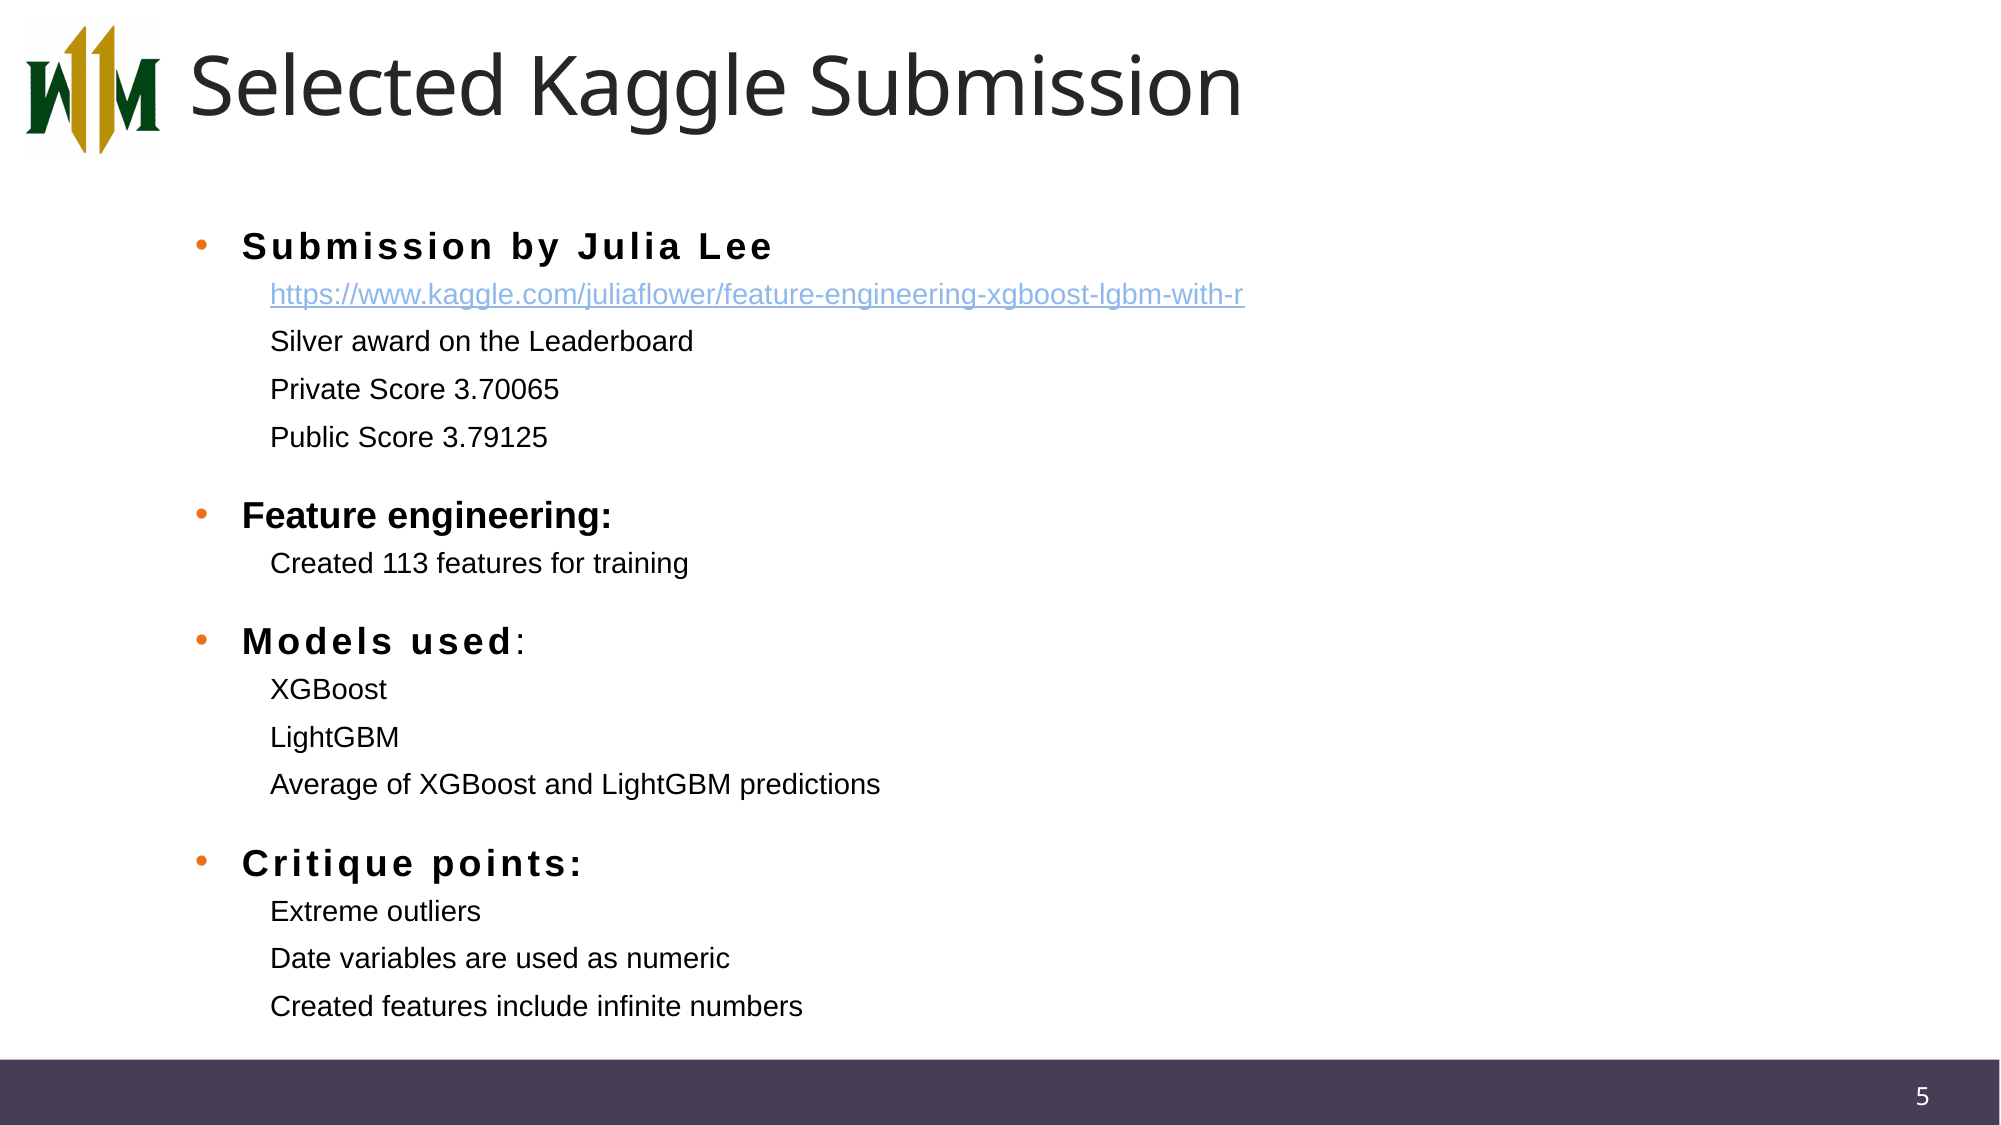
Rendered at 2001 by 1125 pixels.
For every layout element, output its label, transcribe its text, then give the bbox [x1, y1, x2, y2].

slide_number 5 [1858, 1067, 1987, 1125]
list Submission by Julia Lee https://www.kaggle.com/juliaflower/feature-engineering-xgboost-lgbm-with-r Silver award on the Leaderboard Private Score 3.70065 Public Score 3.79125 Feature engineering: Created 113 features for training Models used: XGBoost LightGBM Average of XGBoost and LightGBM predictions Critique points: Extreme outliers Date variables are used as numeric Created features include infinite numbers [180, 209, 1830, 1058]
picture [24, 21, 161, 157]
title Selected Kaggle Submission [174, 37, 1825, 142]
